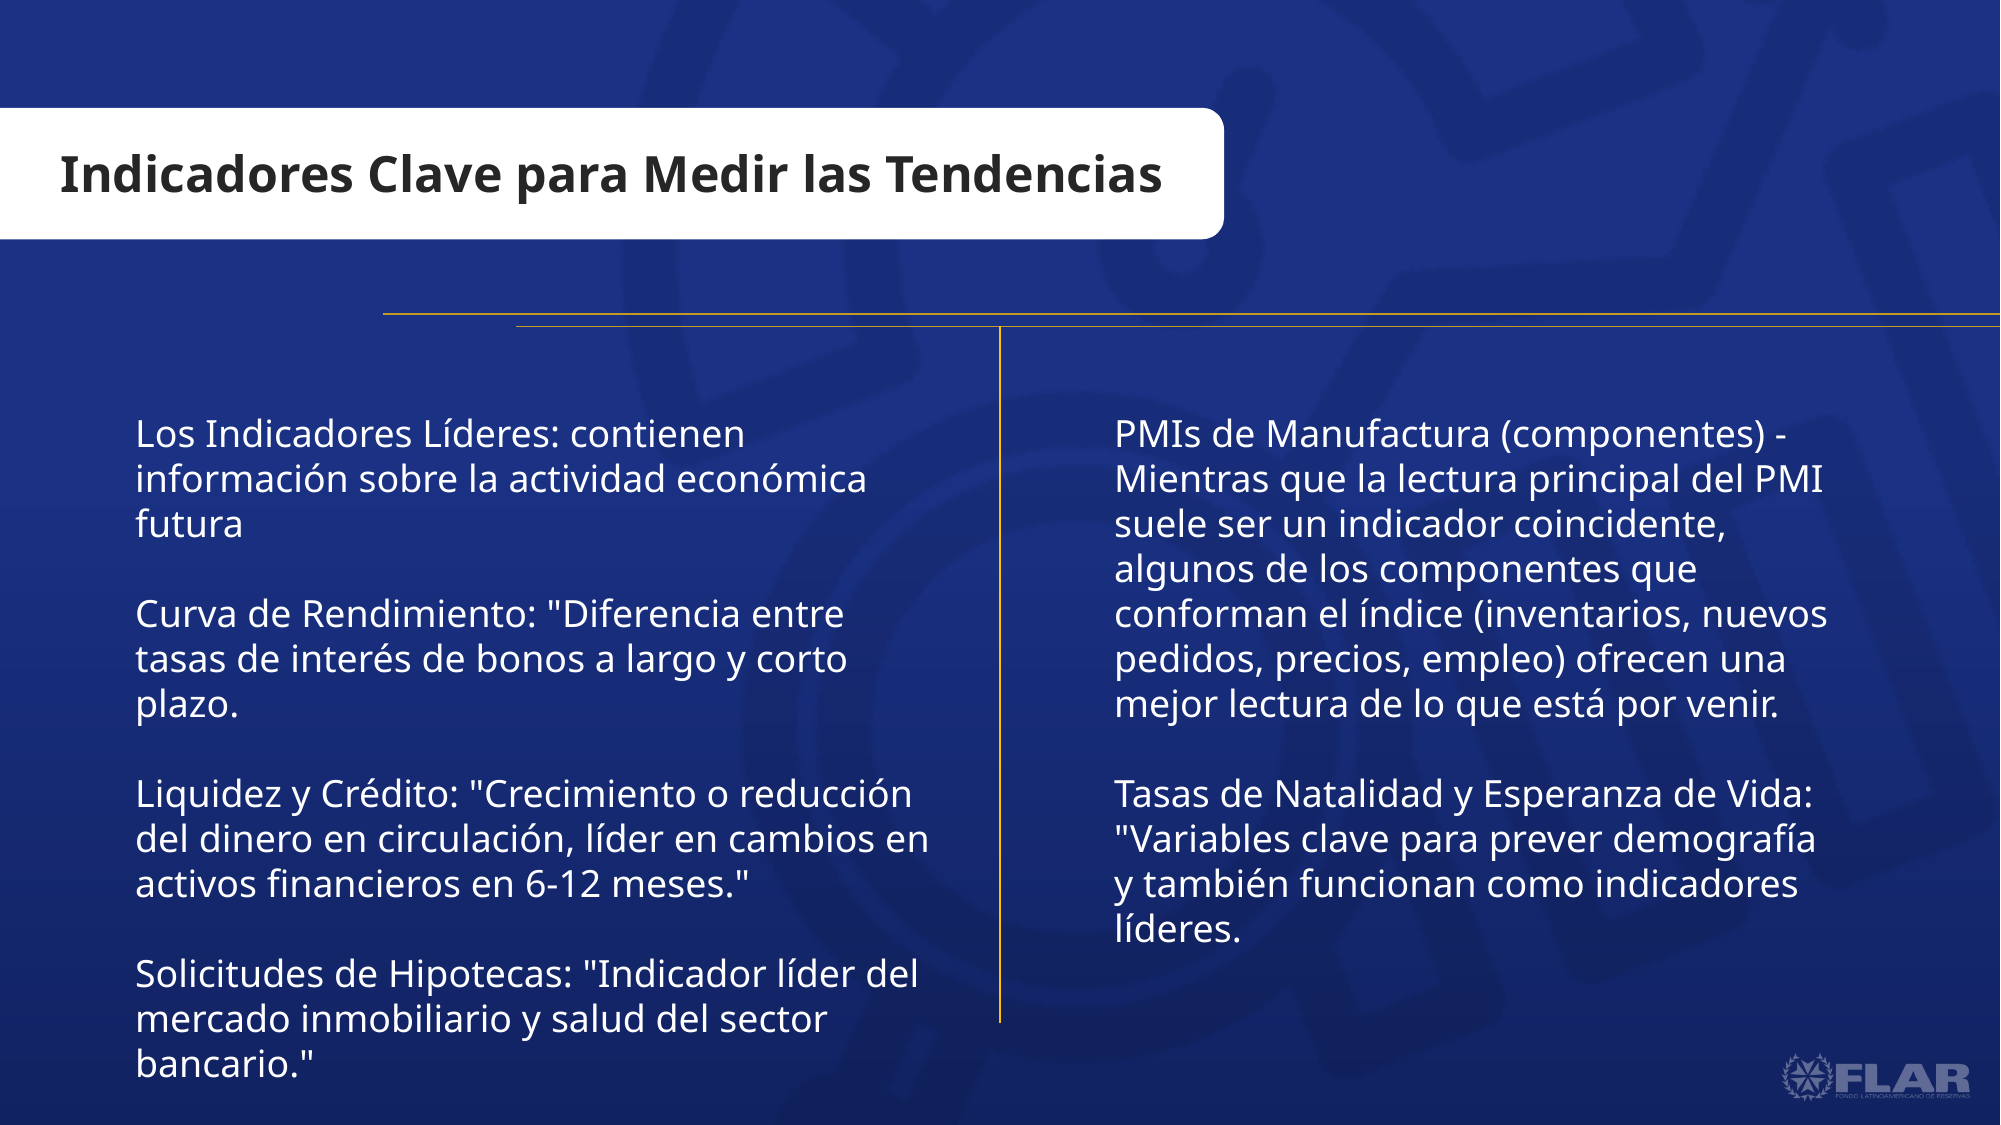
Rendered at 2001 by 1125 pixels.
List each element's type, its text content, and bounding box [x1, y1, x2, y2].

text_box [0, 106, 363, 241]
text_box Indicadores Clave para Medir las Tendencias [45, 134, 363, 210]
text_box Los Indicadores Líderes: contienen información sobre la actividad económica futura Curva de Rendimiento: "Diferencia entre tasas de interés de bonos a largo y corto plazo. Liquidez y Crédito: "Crecimiento o reducción del dinero en circulación, líder en cambios en activos financieros en 6-12 meses." Solicitudes de Hipotecas: "Indicador líder del mercado inmobiliario y salud del sector bancario." [120, 402, 363, 1093]
picture [363, 0, 2000, 1125]
